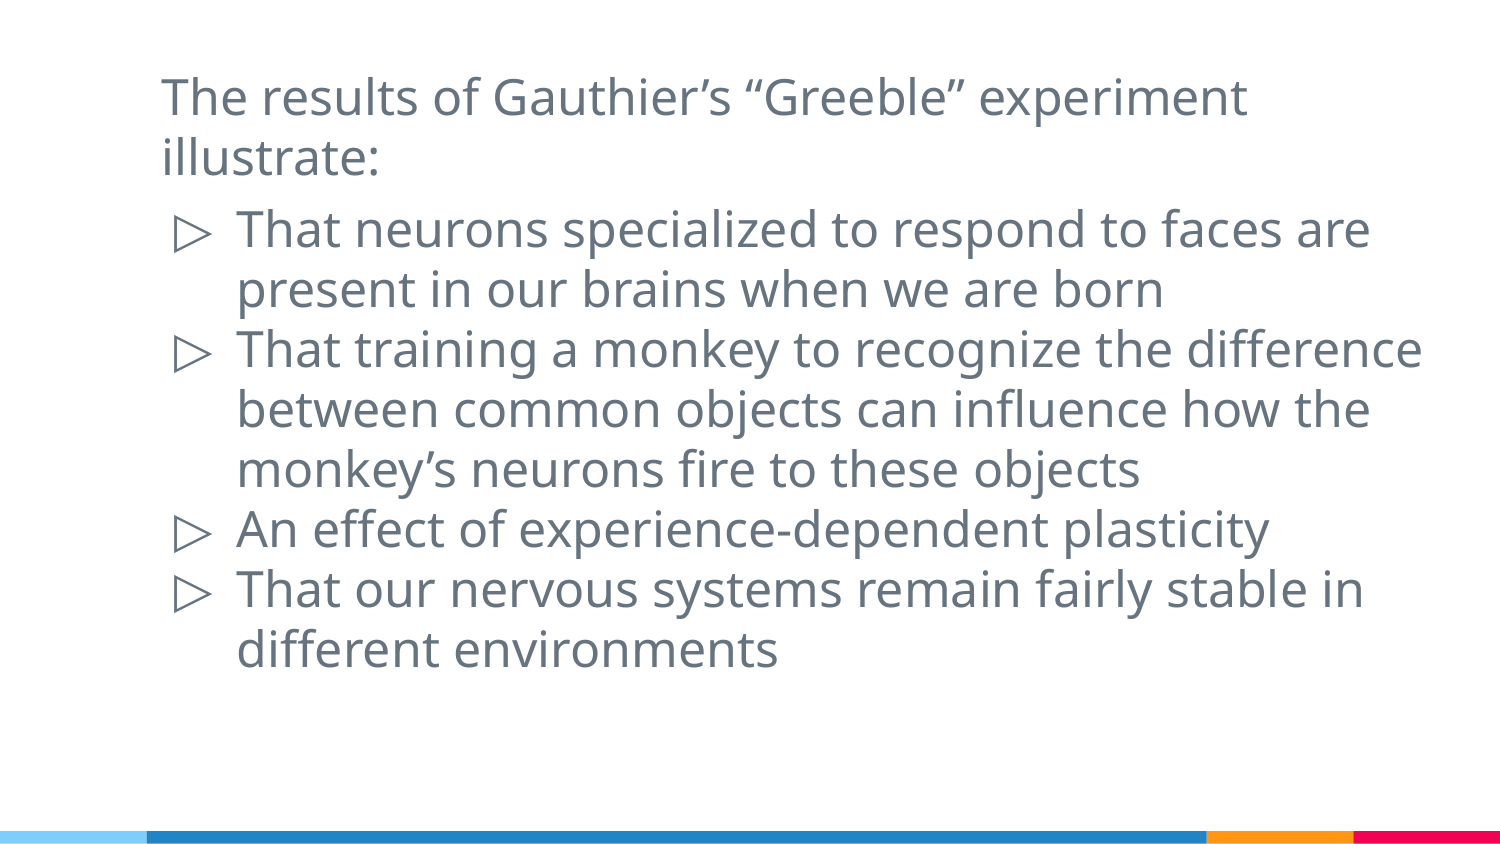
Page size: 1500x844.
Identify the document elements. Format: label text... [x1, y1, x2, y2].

list The results of Gauthier’s “Greeble” experiment illustrate: That neurons specialized to respond to faces are present in our brains when we are born That training a monkey to recognize the difference between common objects can influence how the monkey’s neurons fire to these objects An effect of experience-dependent plasticity That our nervous systems remain fairly stable in different environments [146, 50, 1461, 765]
